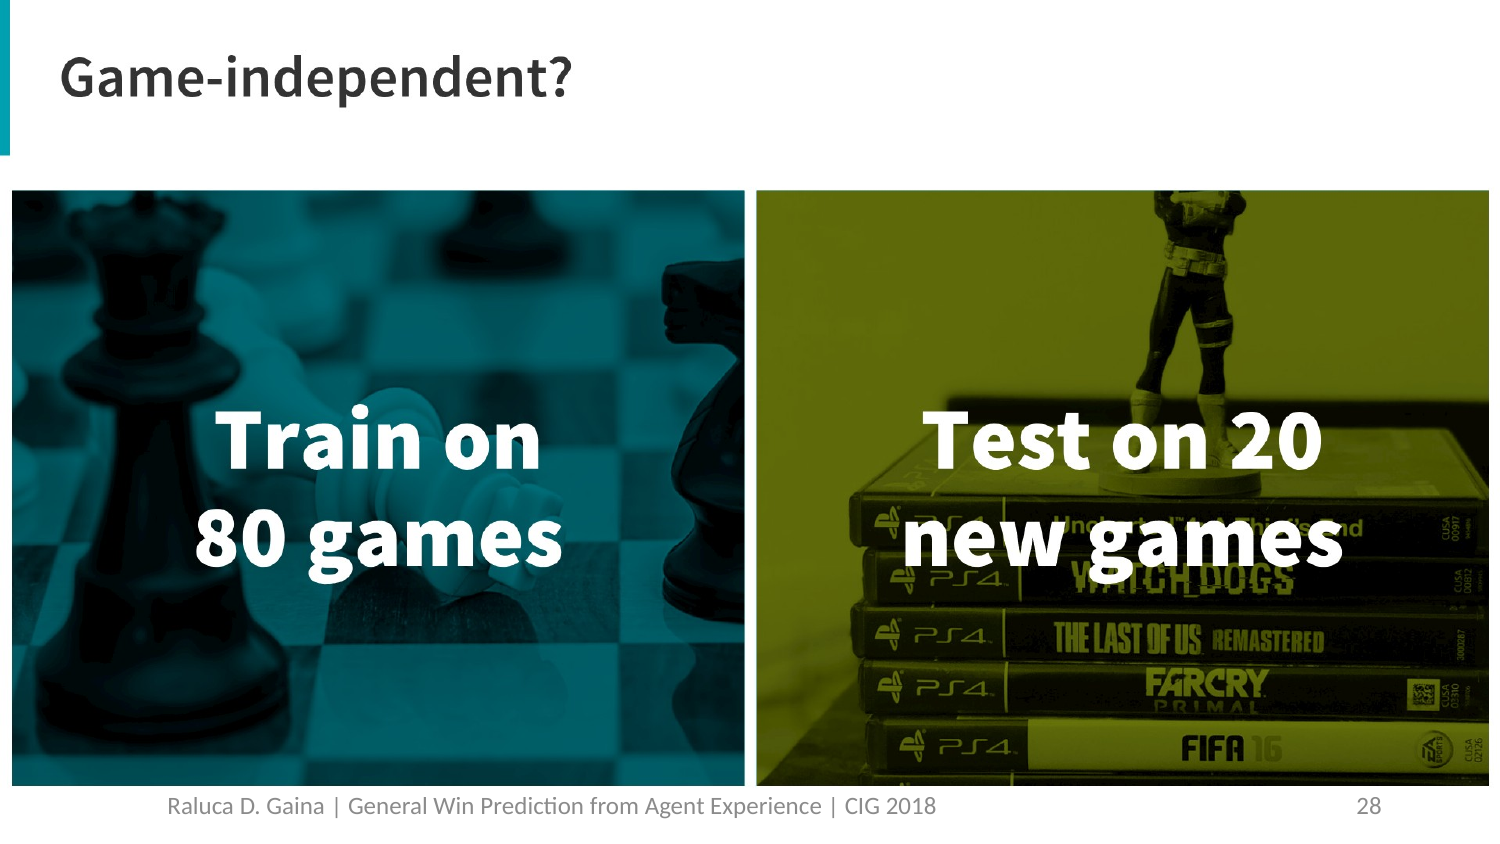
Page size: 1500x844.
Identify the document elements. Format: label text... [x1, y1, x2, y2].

slide_number 28 [1059, 797, 1397, 828]
picture [0, 0, 1500, 797]
footer Raluca D. Gaina | General Win Prediction from Agent Experience | CIG 2018 [103, 797, 1004, 828]
